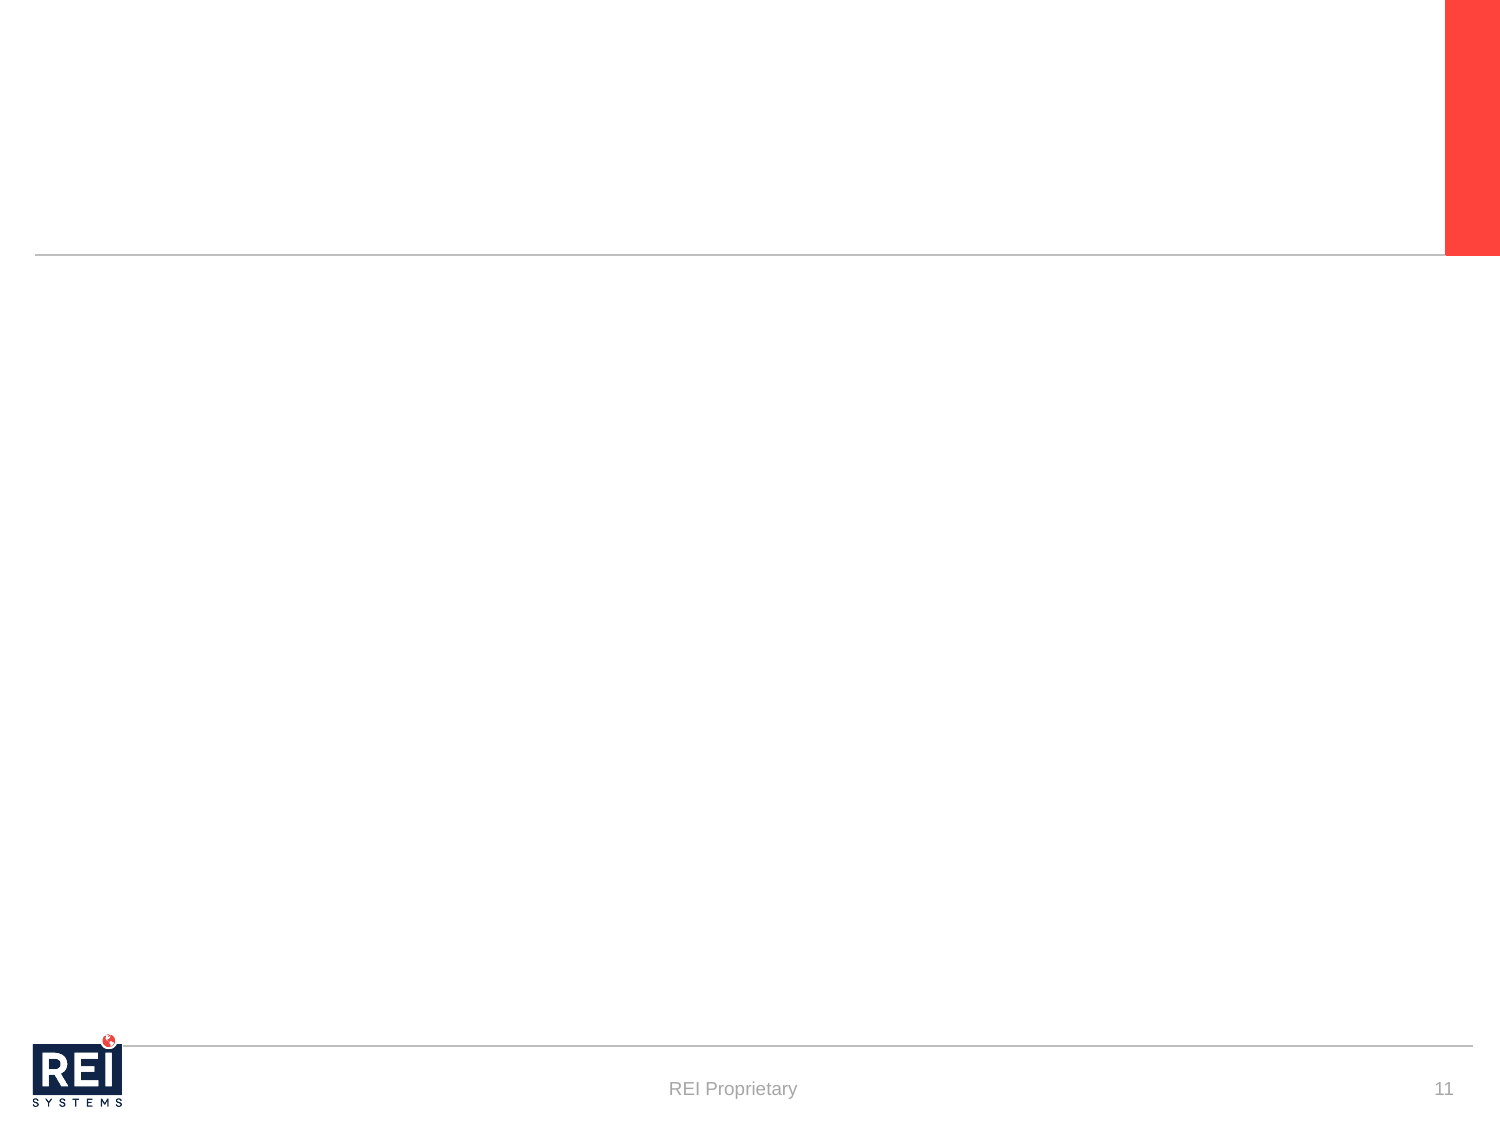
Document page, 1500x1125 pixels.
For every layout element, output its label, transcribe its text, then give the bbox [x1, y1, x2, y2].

slide_number 11 [1333, 1053, 1469, 1107]
footer REI Proprietary [133, 1055, 1334, 1107]
picture [32, 1034, 122, 1107]
